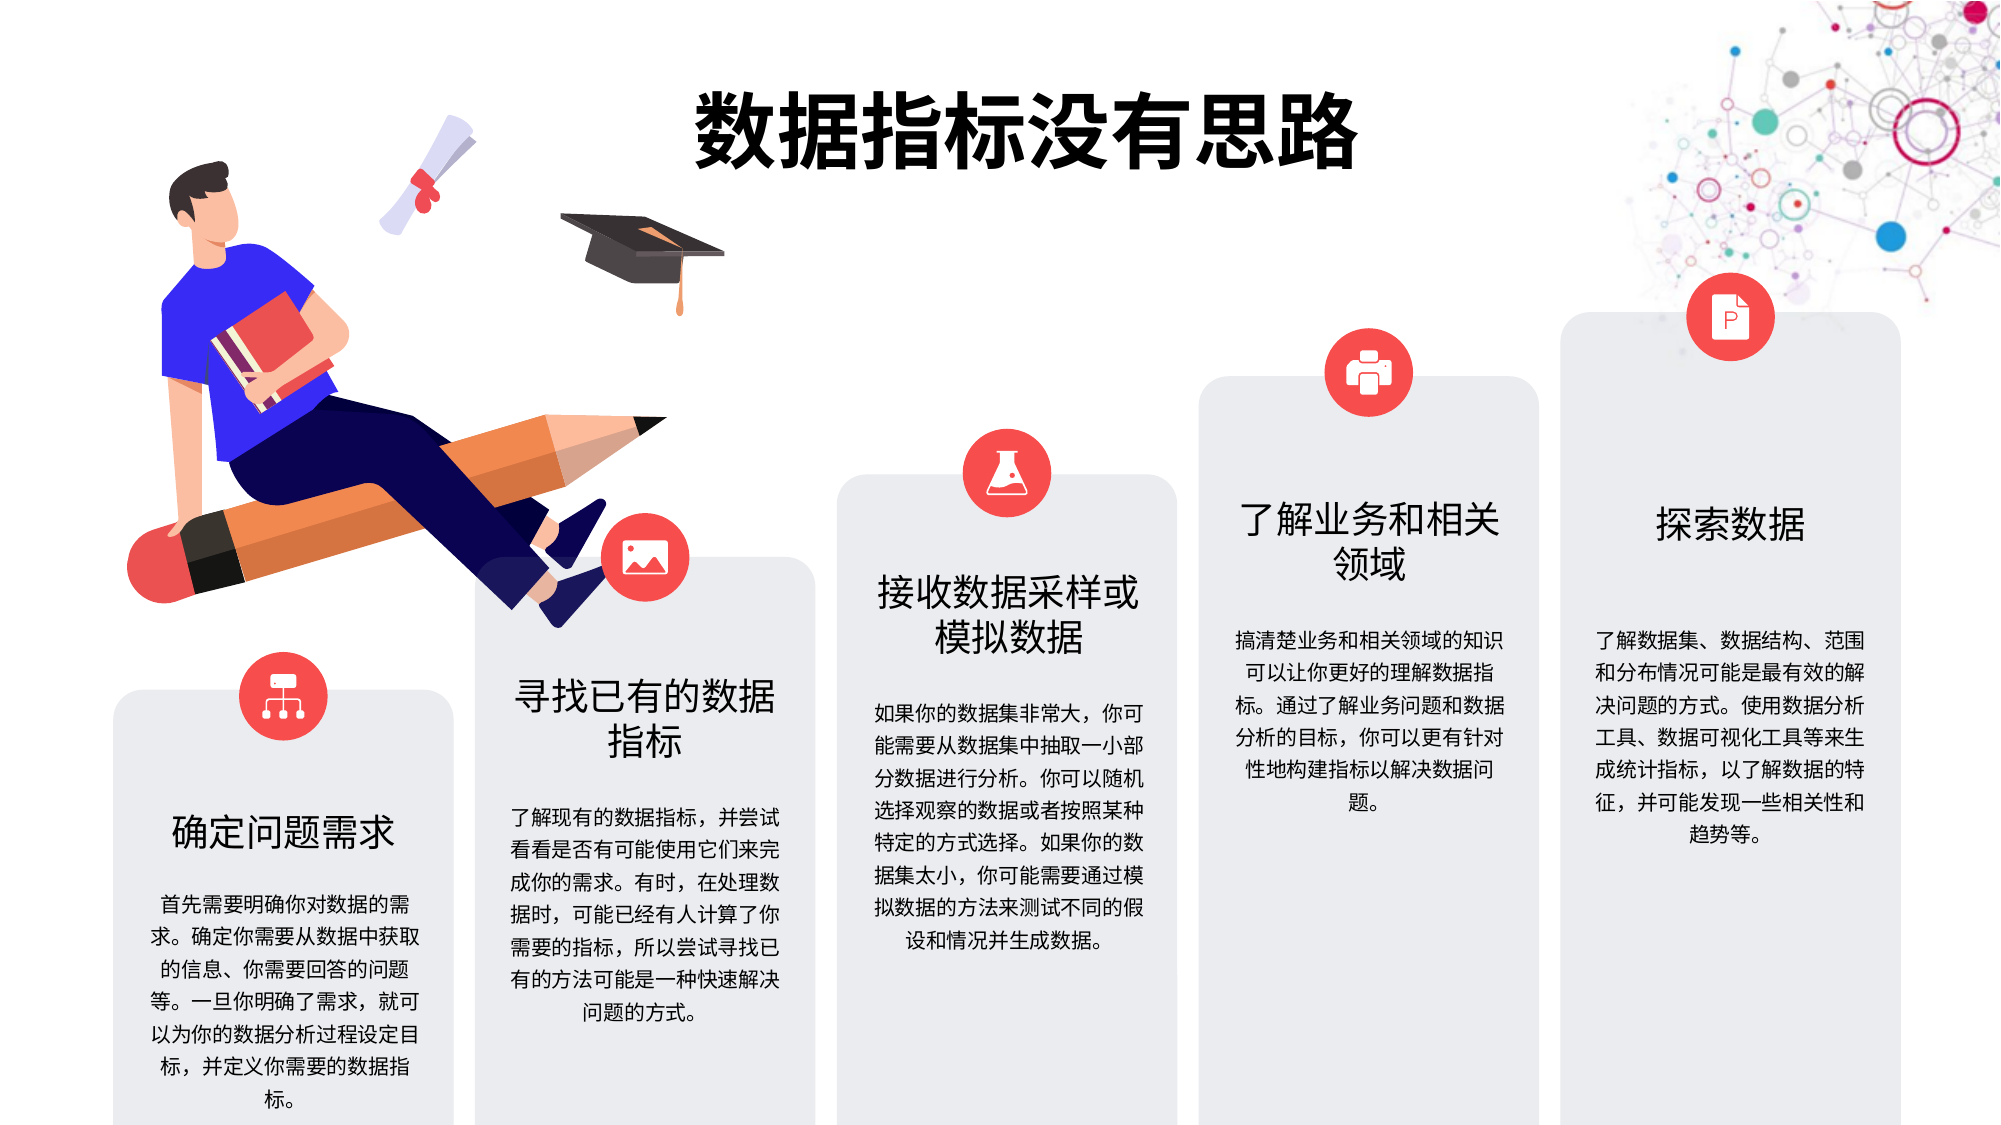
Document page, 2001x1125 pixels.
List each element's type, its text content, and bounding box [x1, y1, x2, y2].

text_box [112, 114, 1902, 1125]
picture [0, 1, 2000, 1124]
text_box 数据指标没有思路 [164, 20, 1890, 114]
